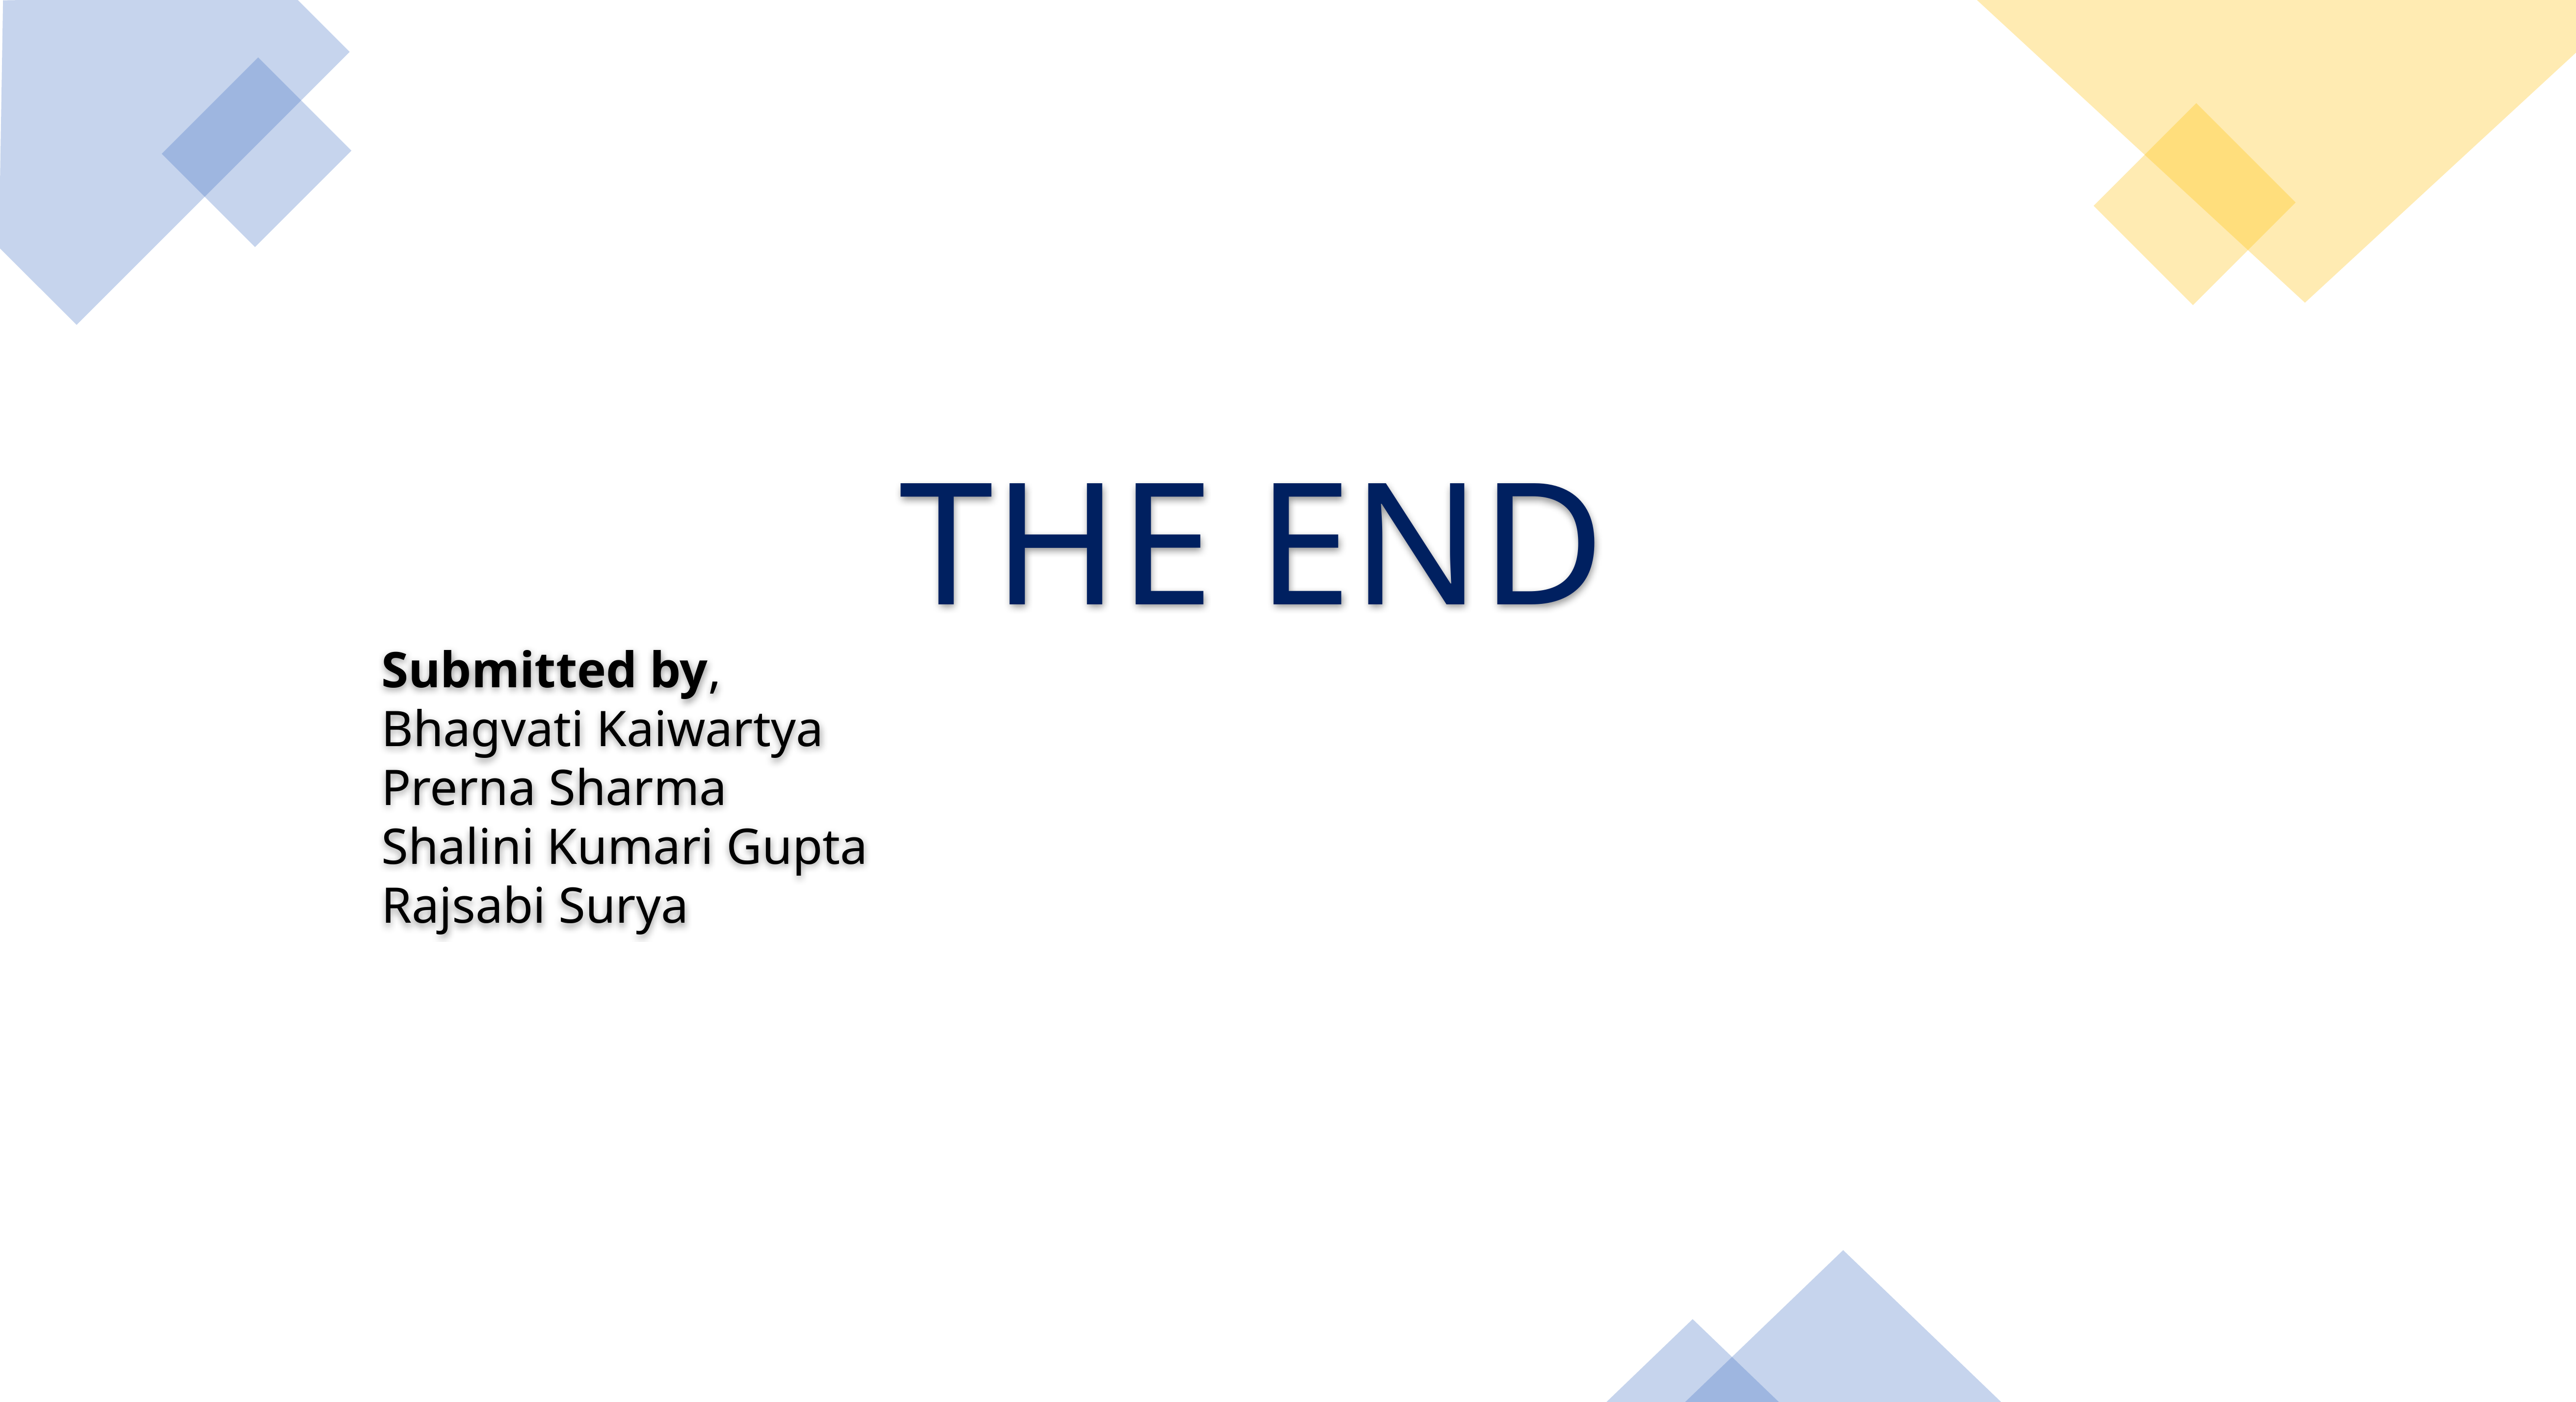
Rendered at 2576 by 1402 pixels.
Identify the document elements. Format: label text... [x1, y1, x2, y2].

text_box [1605, 1318, 1780, 1402]
text_box [0, 0, 351, 326]
text_box THE END Submitted by, Bhagvati Kaiwartya Prerna Sharma Shalini Kumari Gupta Rajsabi Surya [373, 441, 2131, 926]
text_box [161, 56, 352, 248]
text_box [1732, 1249, 2002, 1402]
text_box [1976, 0, 2576, 304]
text_box [2093, 155, 2248, 306]
